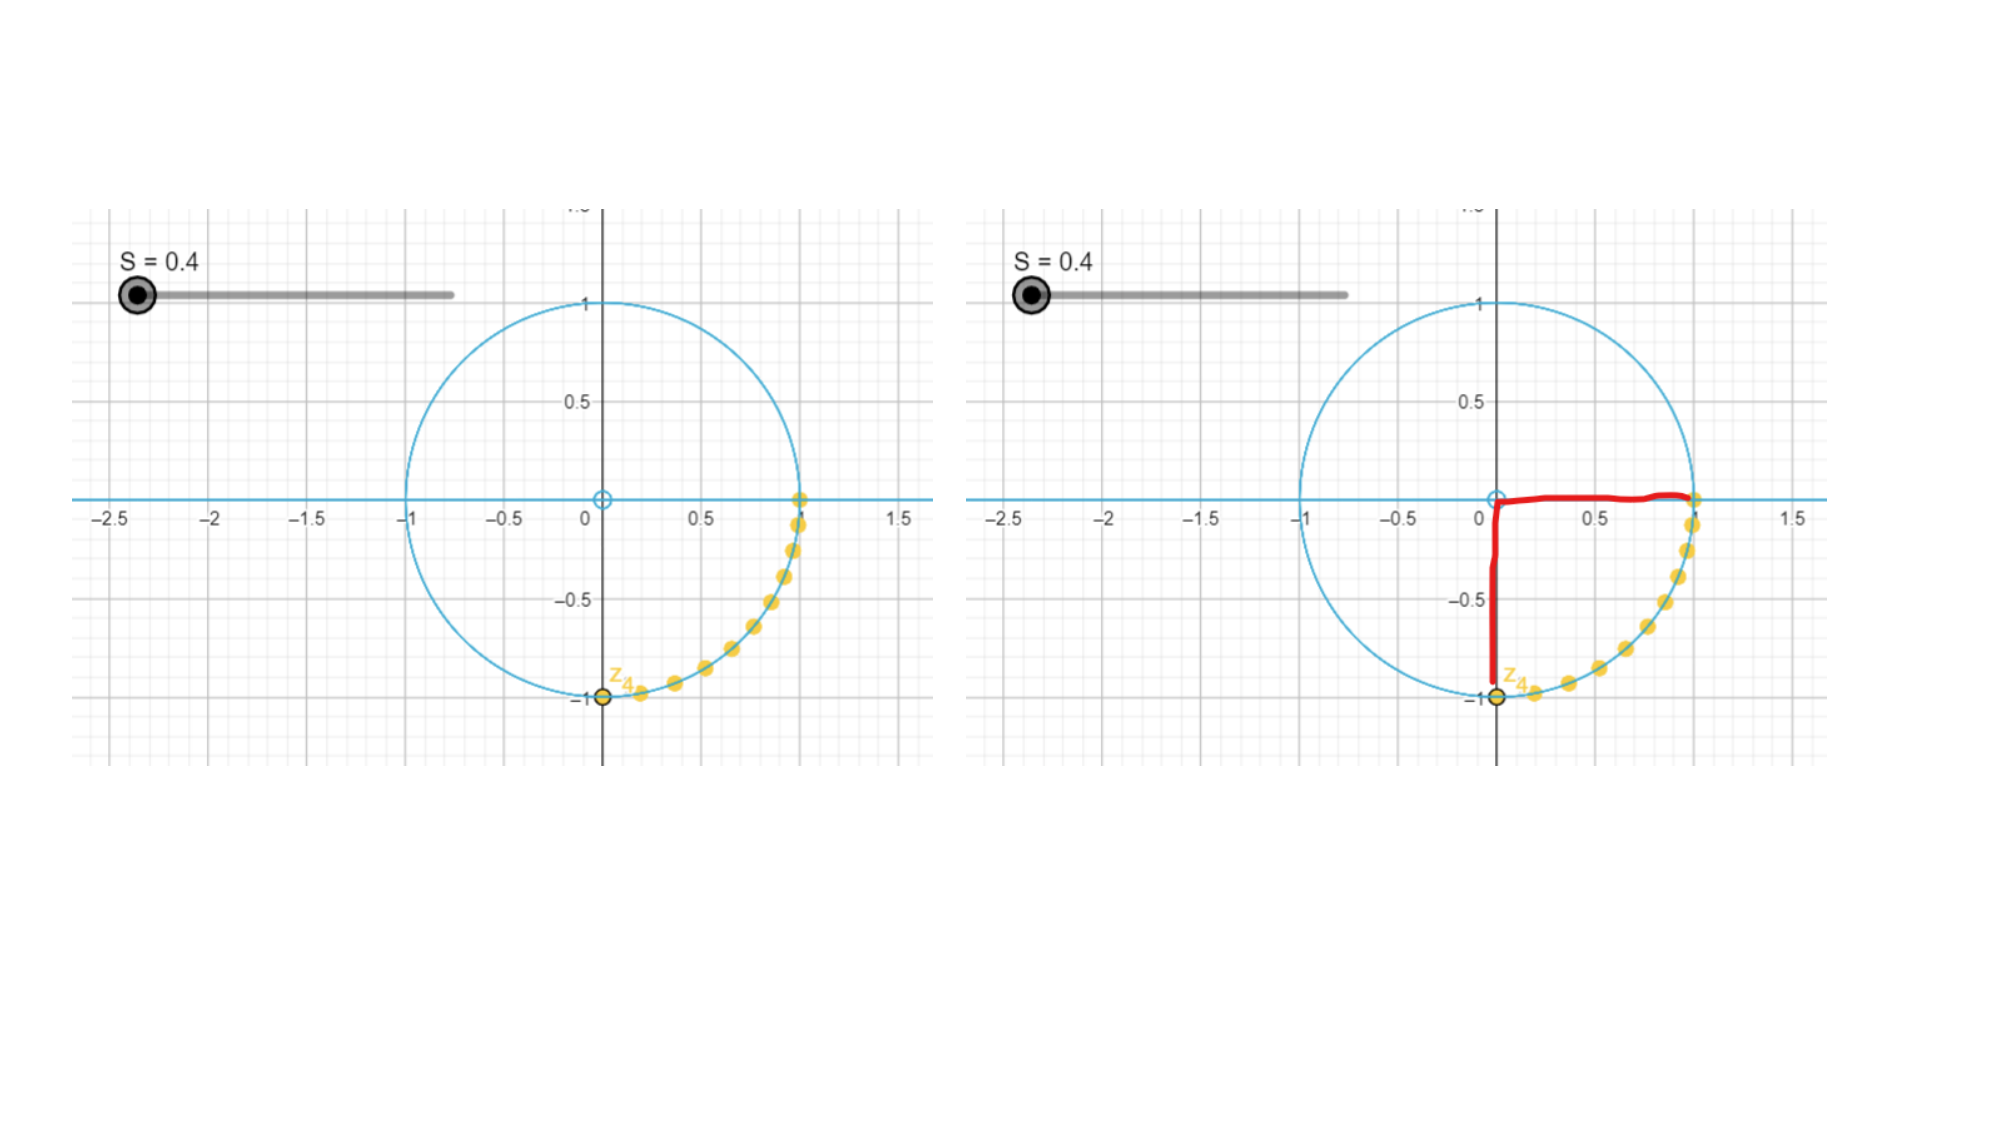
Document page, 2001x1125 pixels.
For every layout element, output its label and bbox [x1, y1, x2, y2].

picture [965, 209, 1827, 766]
picture [72, 209, 933, 766]
